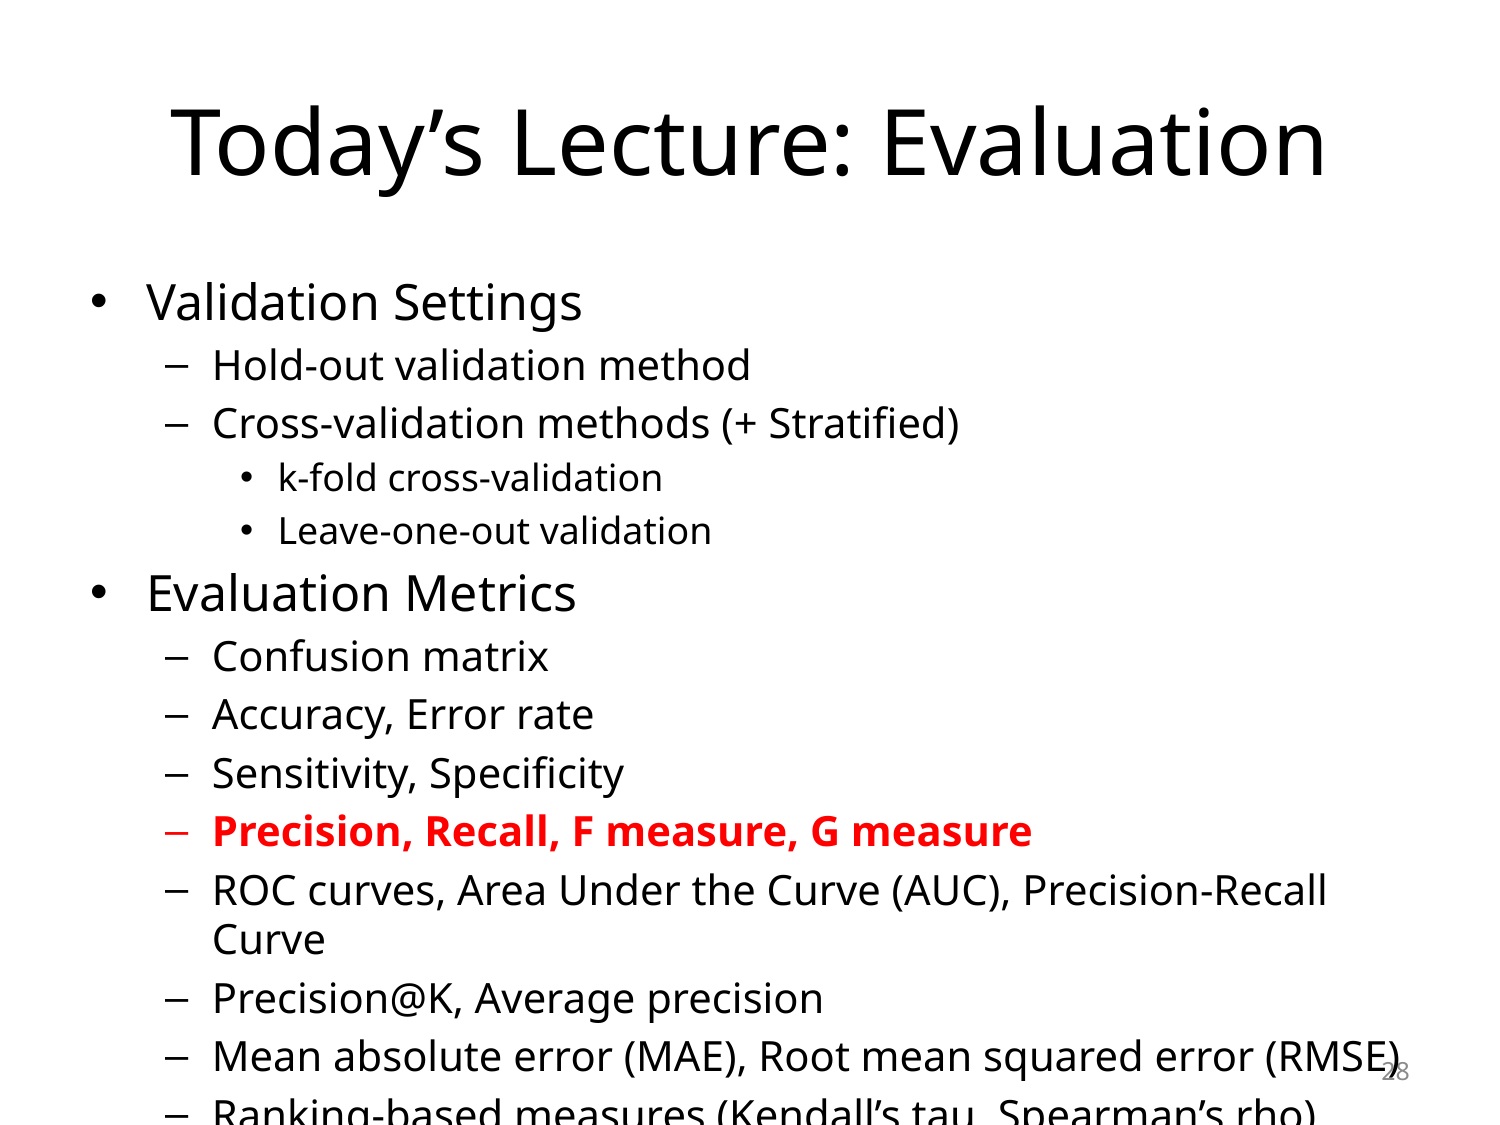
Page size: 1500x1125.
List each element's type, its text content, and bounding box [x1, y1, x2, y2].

slide_number 28 [1074, 1042, 1425, 1103]
title Today’s Lecture: Evaluation [75, 45, 1425, 233]
list Validation Settings Hold-out validation method Cross-validation methods (+ Stratified) k-fold cross-validation Leave-one-out validation Evaluation Metrics Confusion matrix Accuracy, Error rate Sensitivity, Specificity Precision, Recall, F measure, G measure ROC curves, Area Under the Curve (AUC), Precision-Recall Curve Precision@K, Average precision Mean absolute error (MAE), Root mean squared error (RMSE) Ranking-based measures (Kendall’s tau, Spearman’s rho) [75, 262, 1425, 1005]
